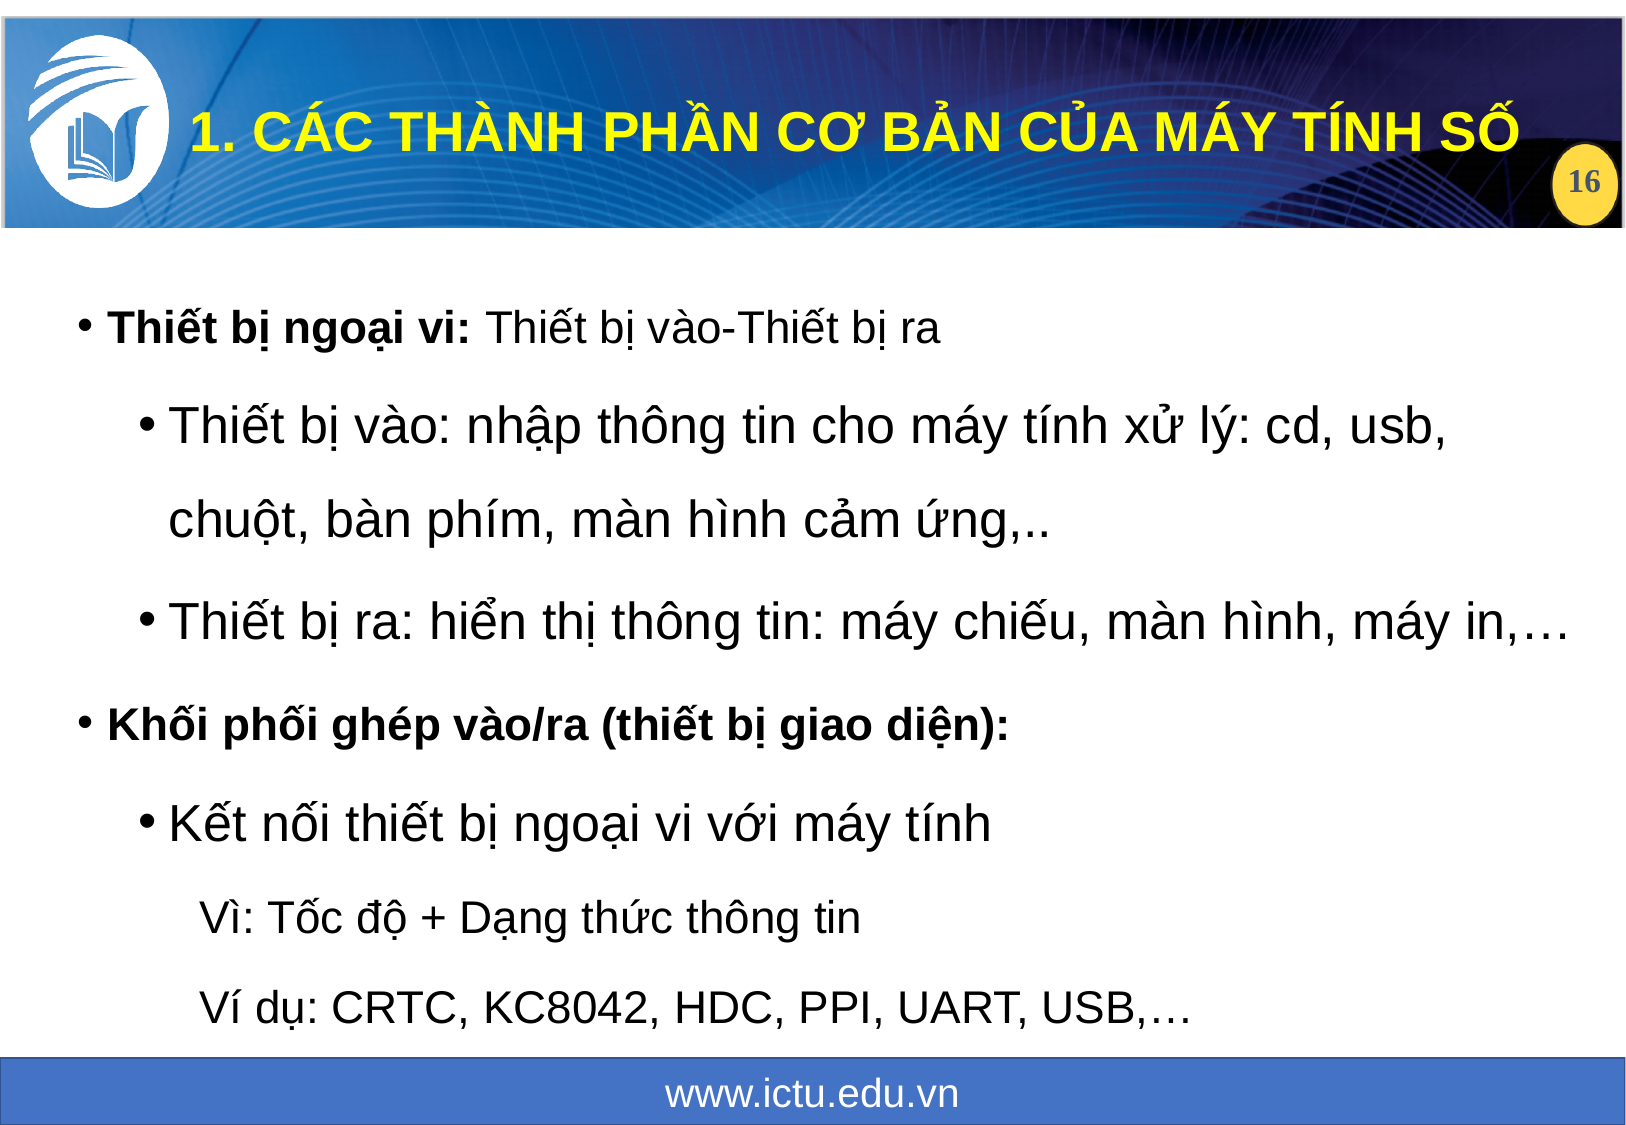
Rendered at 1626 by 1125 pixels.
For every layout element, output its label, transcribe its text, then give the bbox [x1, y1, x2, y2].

text_box Thiết bị ngoại vi: Thiết bị vào-Thiết bị ra Thiết bị vào: nhập thông tin cho máy tính xử lý: cd, usb, chuột, bàn phím, màn hình cảm ứng,.. Thiết bị ra: hiển thị thông tin: máy chiếu, màn hình, máy in,… Khối phối ghép vào/ra (thiết bị giao diện): Kết nối thiết bị ngoại vi với máy tính Vì: Tốc độ + Dạng thức thông tin Ví dụ: CRTC, KC8042, HDC, PPI, UART, USB,… [62, 262, 1620, 1075]
text_box 1. CÁC THÀNH PHẦN CƠ BẢN CỦA MÁY TÍNH SỐ [174, 24, 1626, 234]
picture [2, 16, 1625, 228]
